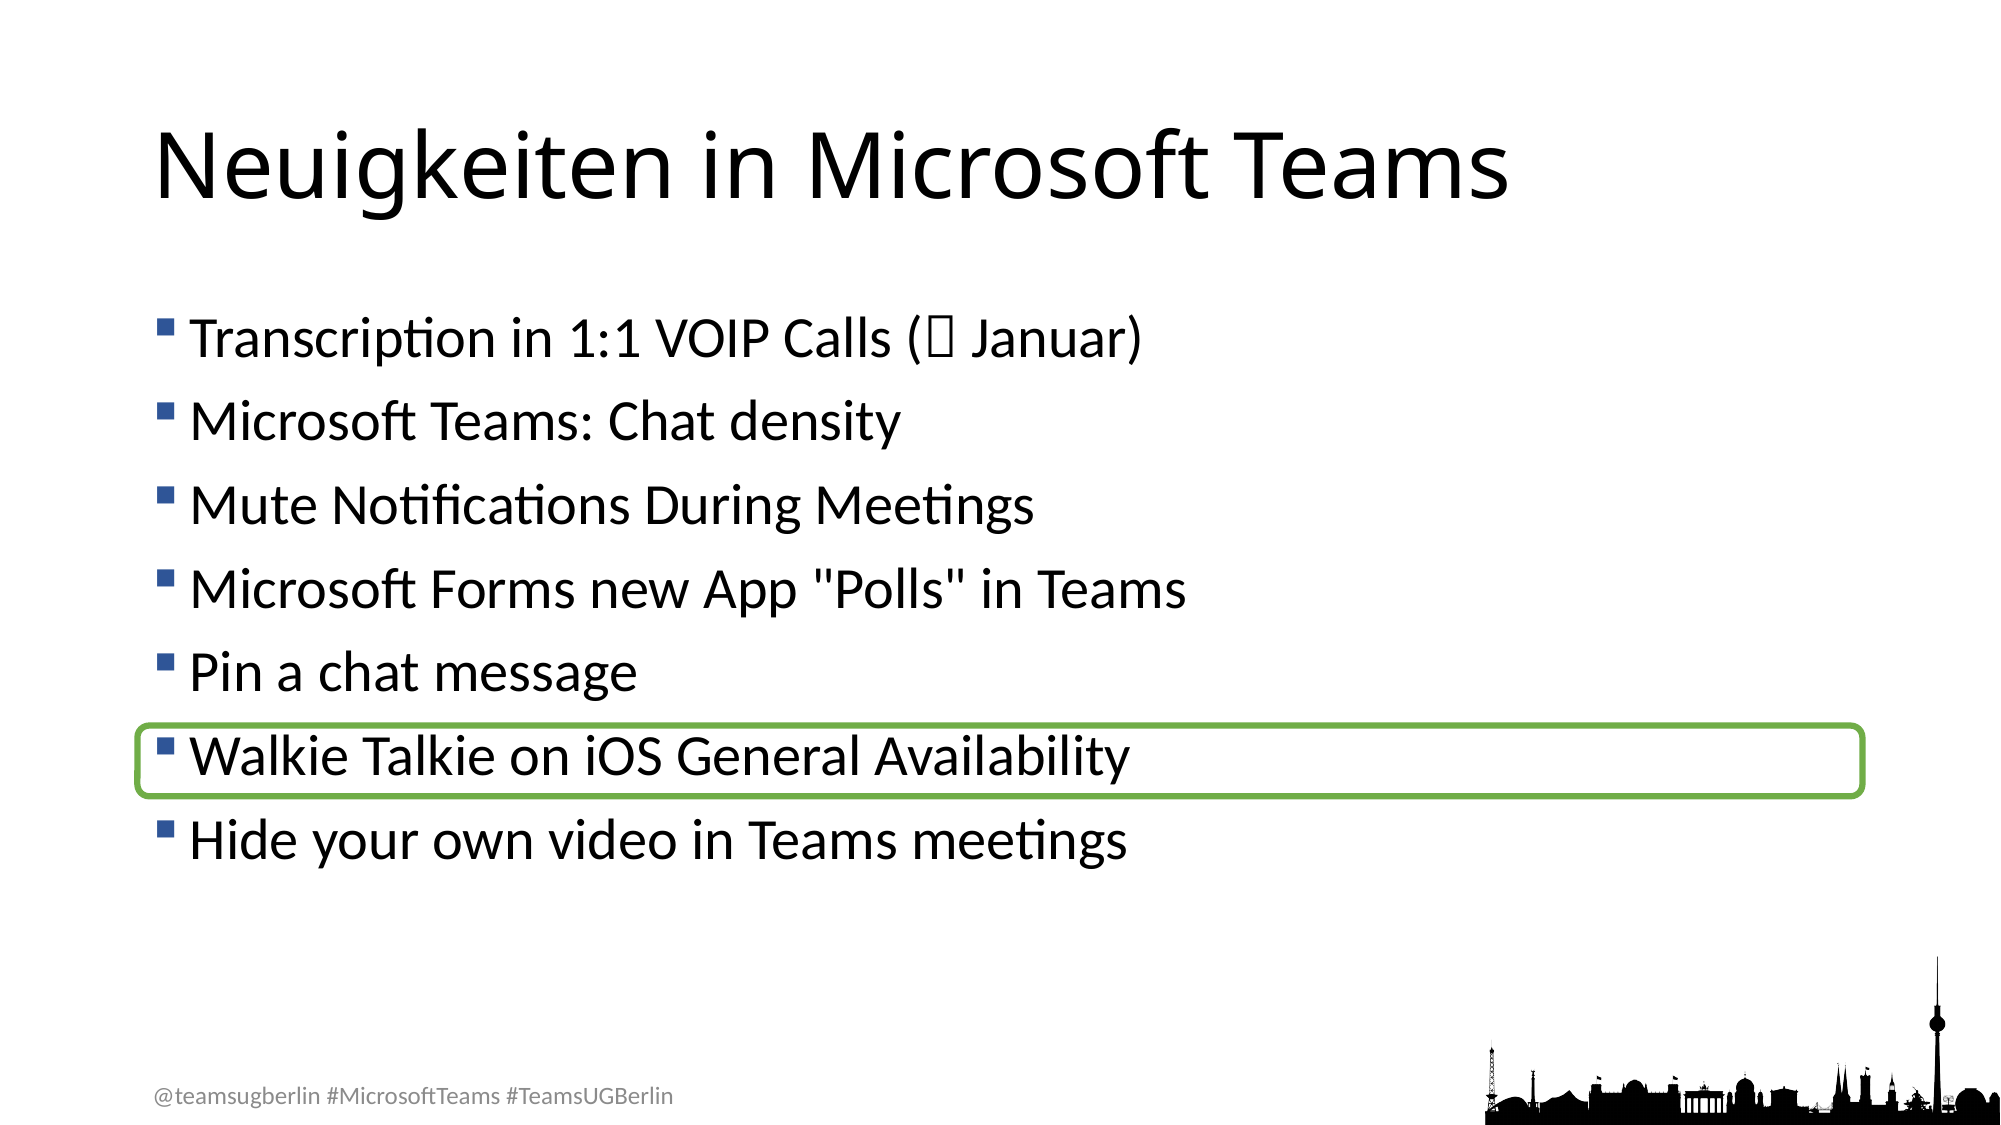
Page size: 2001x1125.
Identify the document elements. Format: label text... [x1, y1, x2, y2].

text_box [137, 725, 1863, 797]
list Transcription in 1:1 VOIP Calls ( Januar) Microsoft Teams: Chat density Mute Notifications During Meetings Microsoft Forms new App "Polls" in Teams Pin a chat message Walkie Talkie on iOS General Availability Hide your own video in Teams meetings [137, 788, 1863, 1125]
title Neuigkeiten in Microsoft Teams [137, 59, 1863, 278]
list Transcription in 1:1 VOIP Calls ( Januar) Microsoft Teams: Chat density Mute Notifications During Meetings Microsoft Forms new App "Polls" in Teams Pin a chat message Walkie Talkie on iOS General Availability Hide your own video in Teams meetings [137, 299, 1863, 734]
picture [1863, 914, 2000, 1125]
